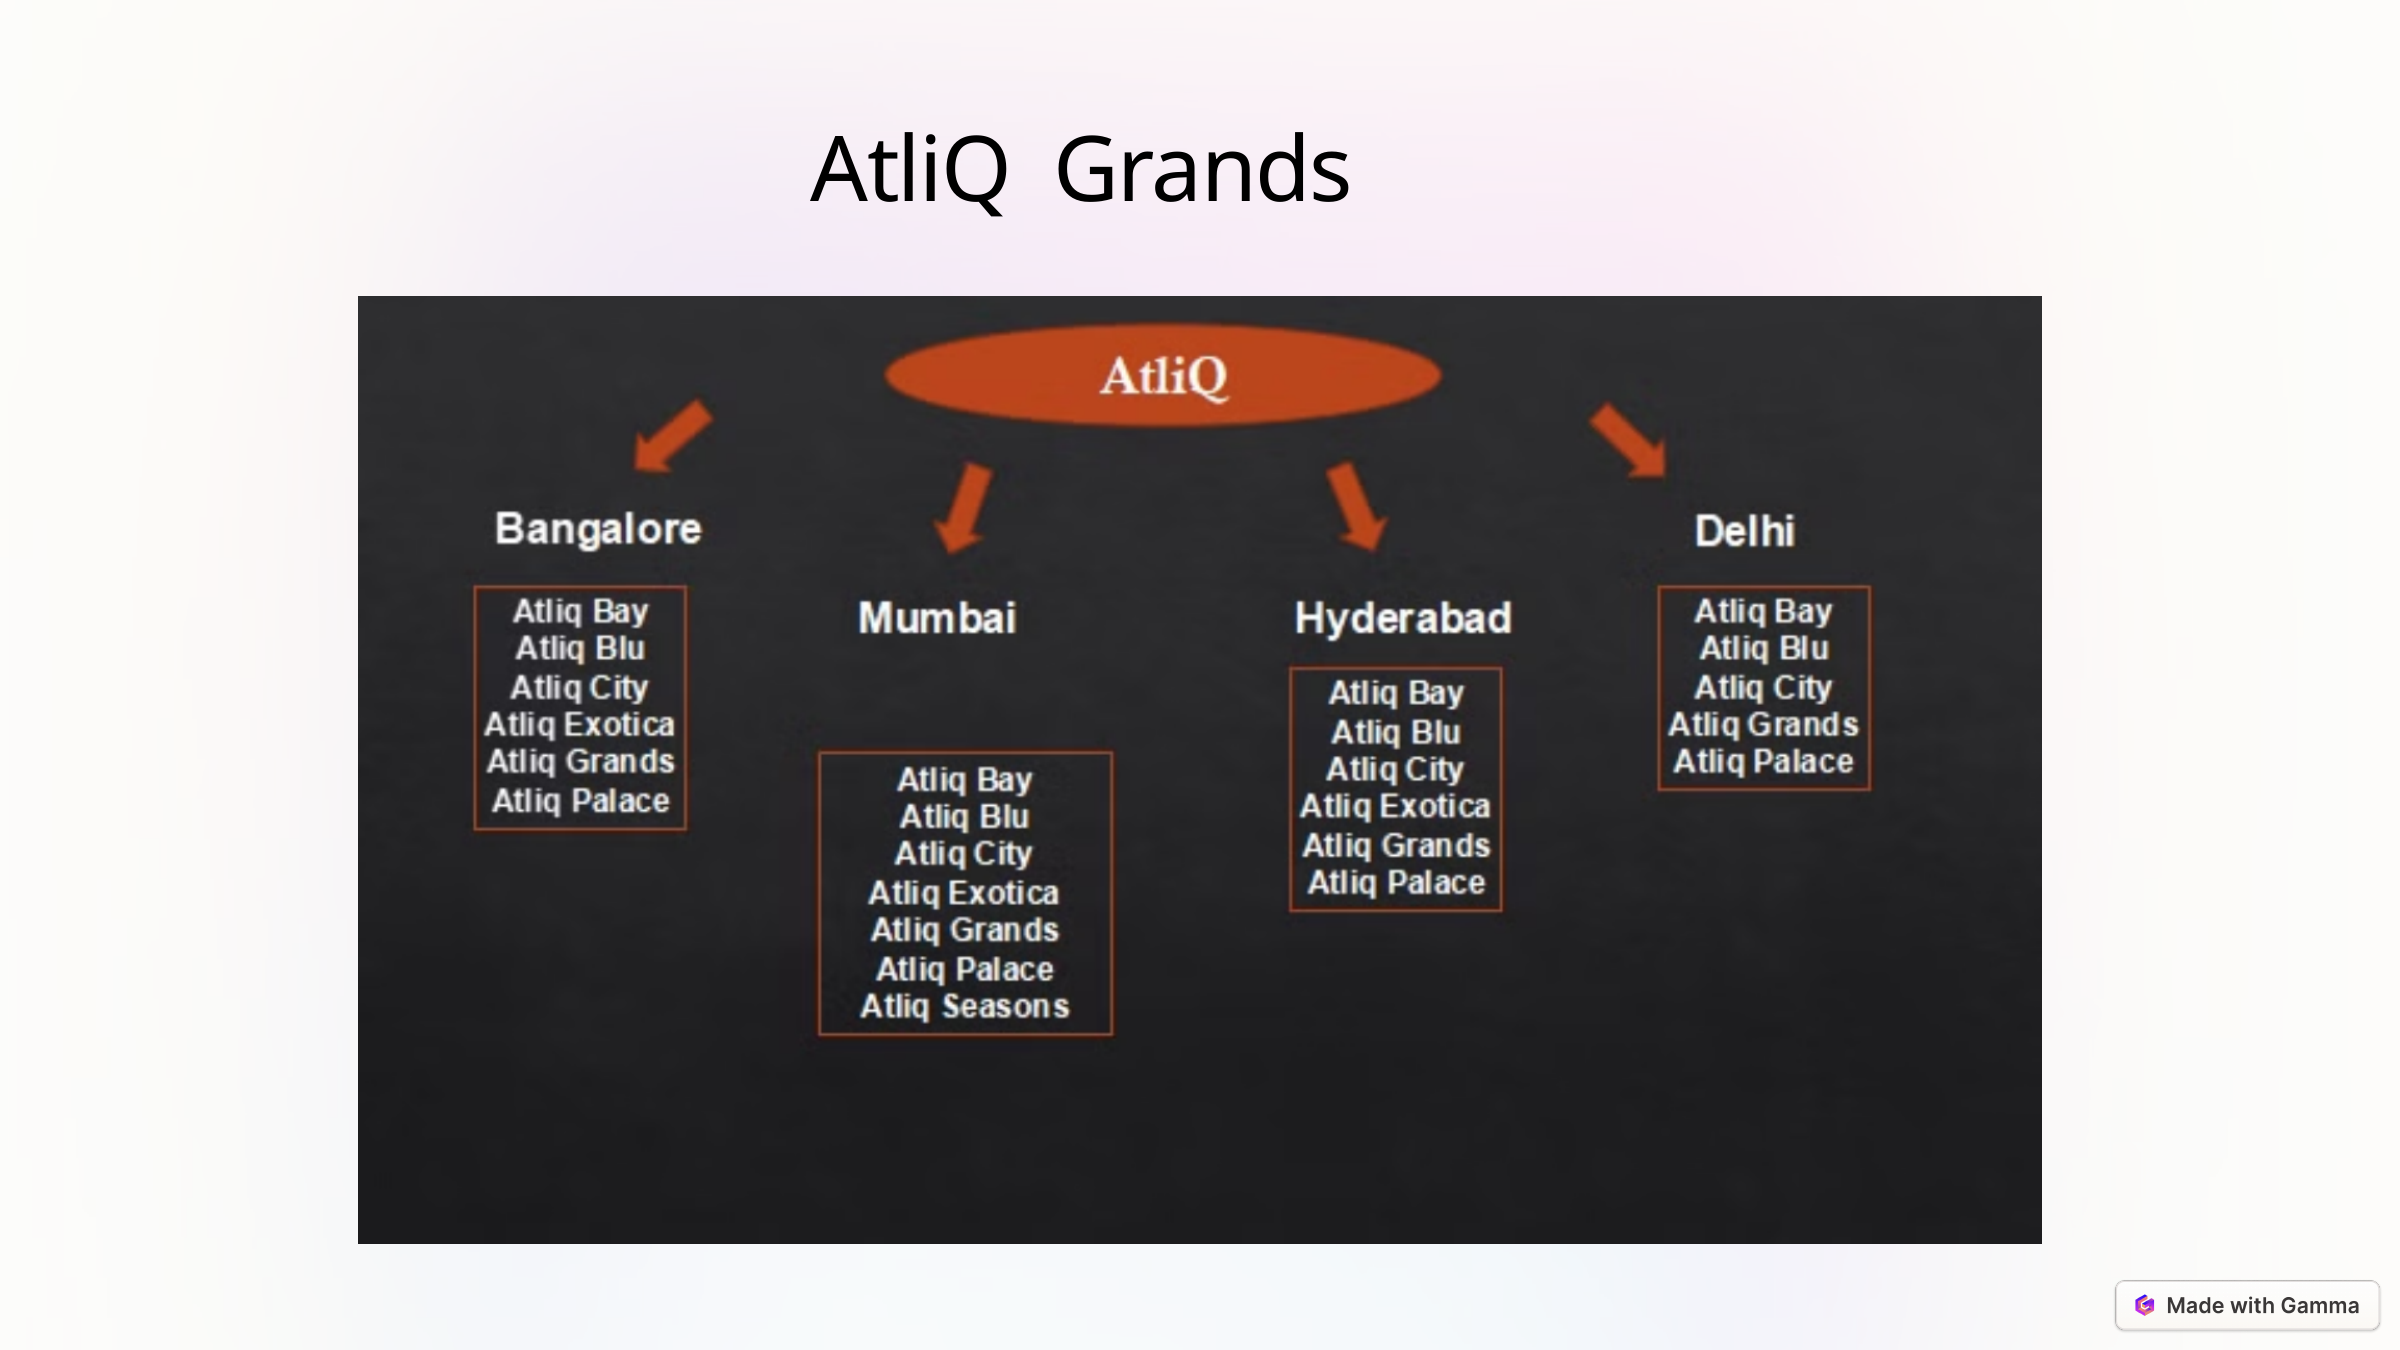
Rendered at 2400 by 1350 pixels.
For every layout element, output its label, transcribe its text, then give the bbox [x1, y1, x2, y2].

text_box AtliQ Grands [158, 106, 1237, 220]
picture [2106, 1271, 2389, 1339]
picture [358, 296, 2042, 1244]
